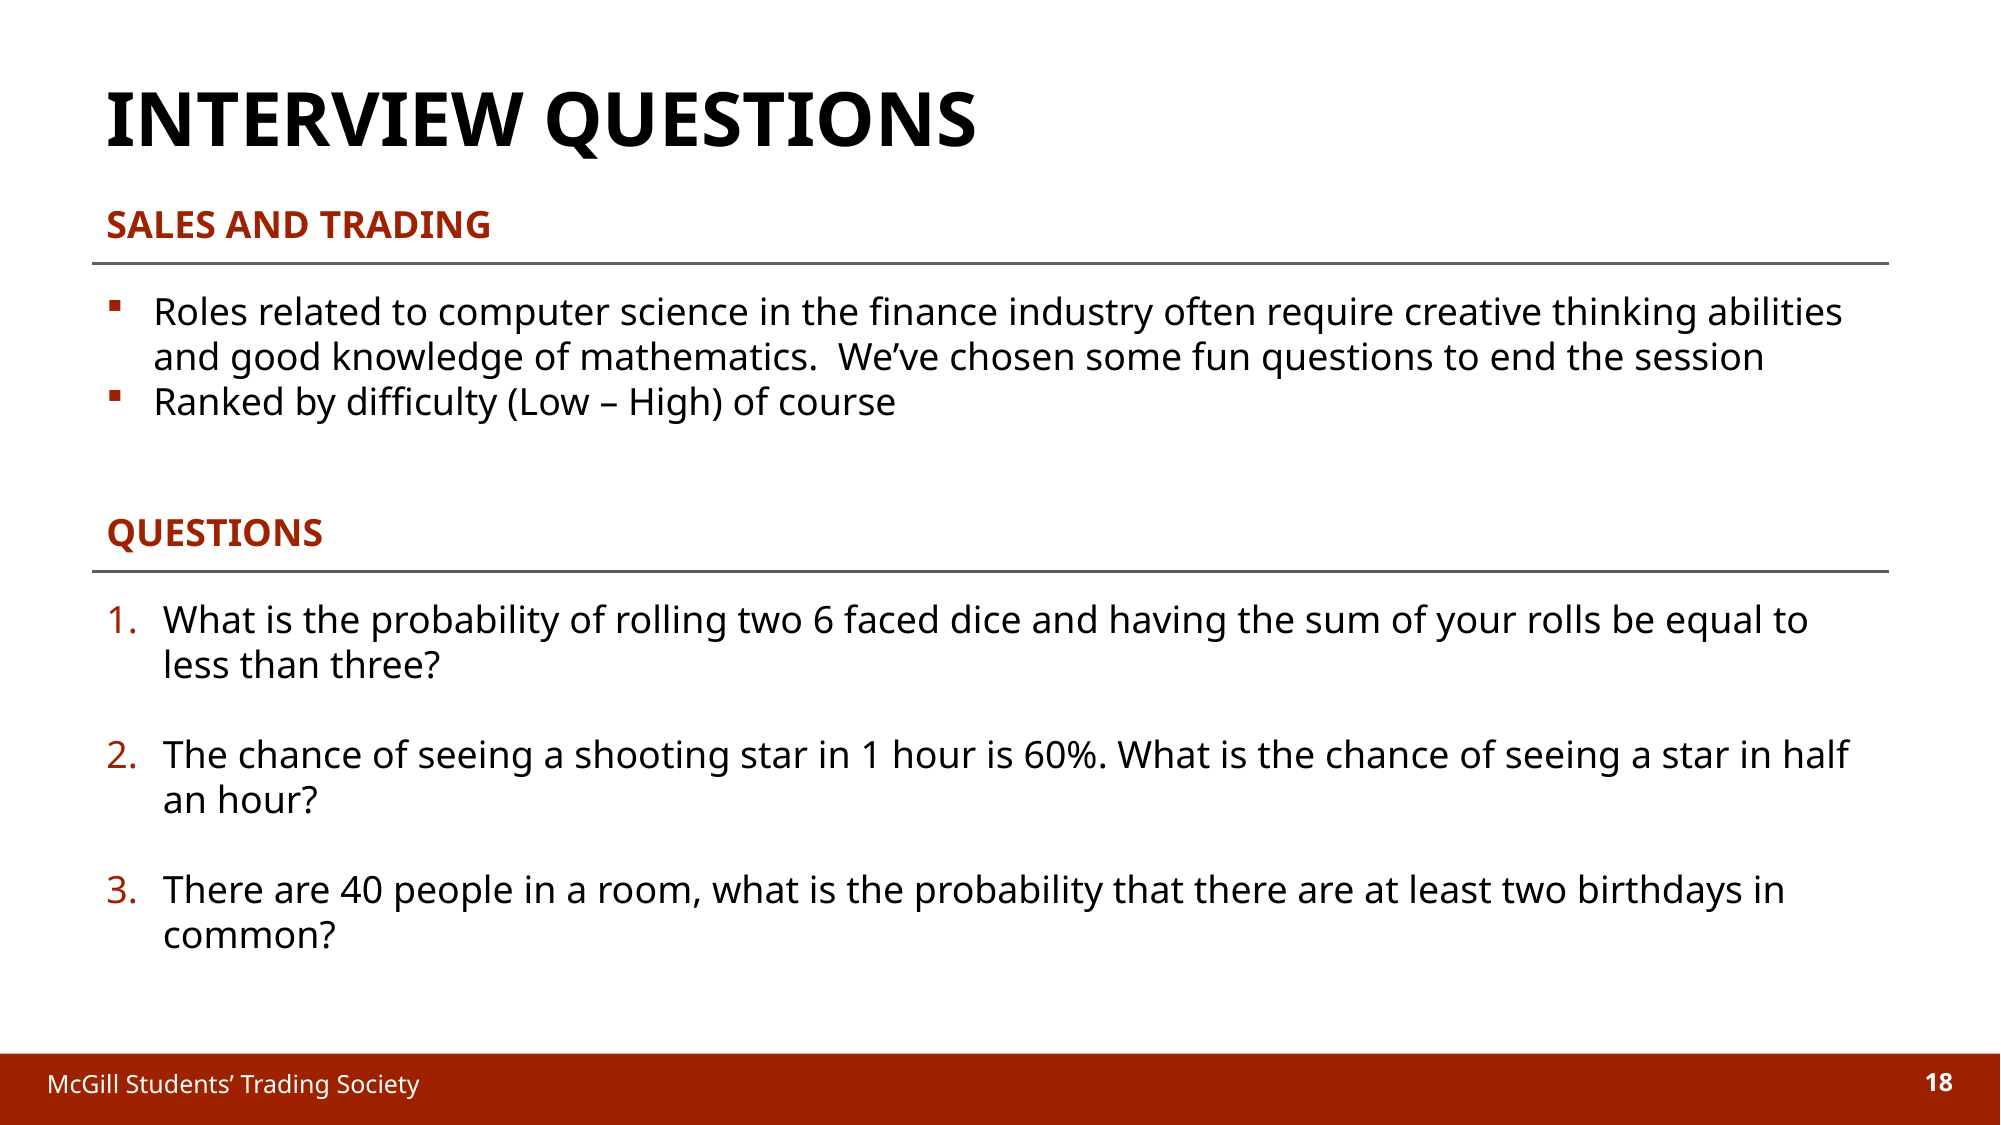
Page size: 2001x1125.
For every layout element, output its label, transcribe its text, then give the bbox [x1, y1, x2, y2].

text_box SALES AND TRADING [91, 193, 1764, 254]
text_box [0, 1053, 2000, 1125]
footer McGill Students’ Trading Society [31, 1053, 707, 1114]
text_box QUESTIONS [91, 501, 1764, 562]
text_box Roles related to computer science in the finance industry often require creative thinking abilities and good knowledge of mathematics. We’ve chosen some fun questions to end the session Ranked by difficulty (Low – High) of course [91, 280, 1889, 431]
text_box INTERVIEW QUESTIONS [91, 63, 1764, 169]
text_box What is the probability of rolling two 6 faced dice and having the sum of your rolls be equal to less than three? The chance of seeing a shooting star in 1 hour is 60%. What is the chance of seeing a star in half an hour? There are 40 people in a room, what is the probability that there are at least two birthdays in common? [91, 589, 1889, 964]
slide_number 18 [1518, 1053, 1969, 1114]
